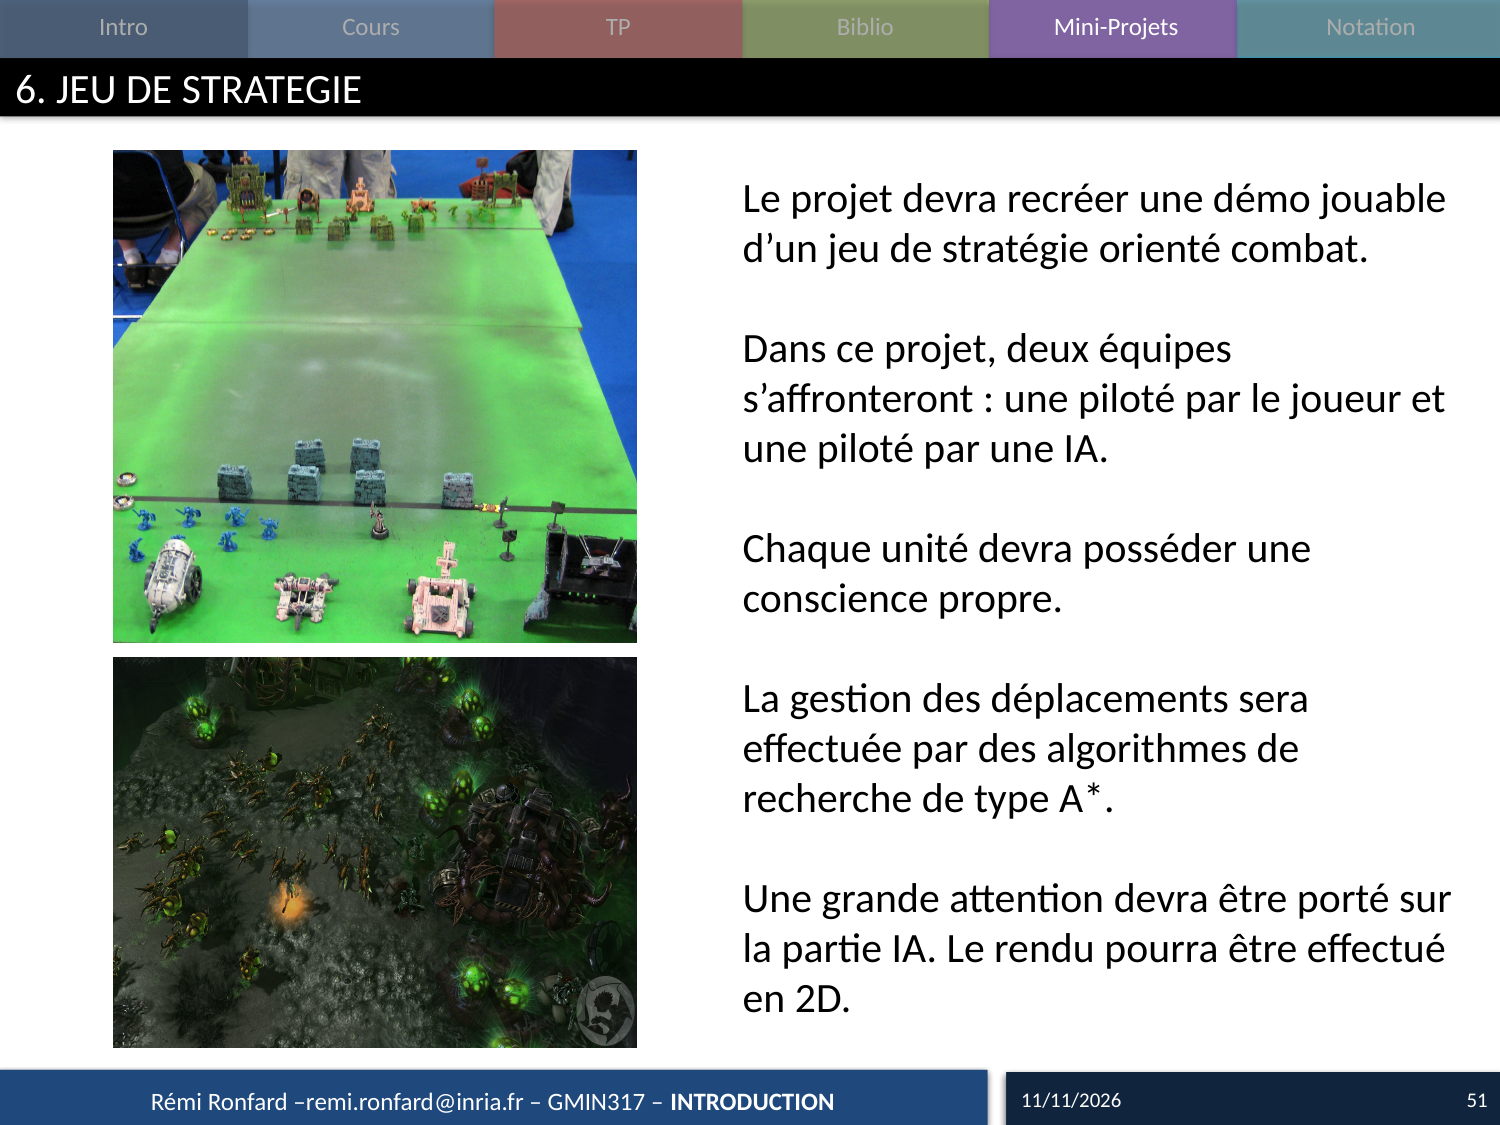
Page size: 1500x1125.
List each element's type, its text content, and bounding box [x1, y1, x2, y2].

picture [113, 150, 638, 643]
text_box Le projet devra recréer une démo jouable d’un jeu de stratégie orienté combat. Dans ce projet, deux équipes s’affronteront : une piloté par le joueur et une piloté par une IA. Chaque unité devra posséder une conscience propre. La gestion des déplacements sera effectuée par des algorithmes de recherche de type A*. Une grande attention devra être porté sur la partie IA. Le rendu pourra être effectué en 2D. [728, 163, 1469, 1029]
title 6. JEU DE STRATEGIE [0, 58, 1500, 117]
footer Rémi Ronfard –remi.ronfard@inria.fr – GMIN317 – INTRODUCTION [0, 1072, 988, 1125]
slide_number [1006, 1070, 1153, 1125]
slide_number 51 [1153, 1071, 1500, 1125]
picture [113, 657, 638, 1048]
